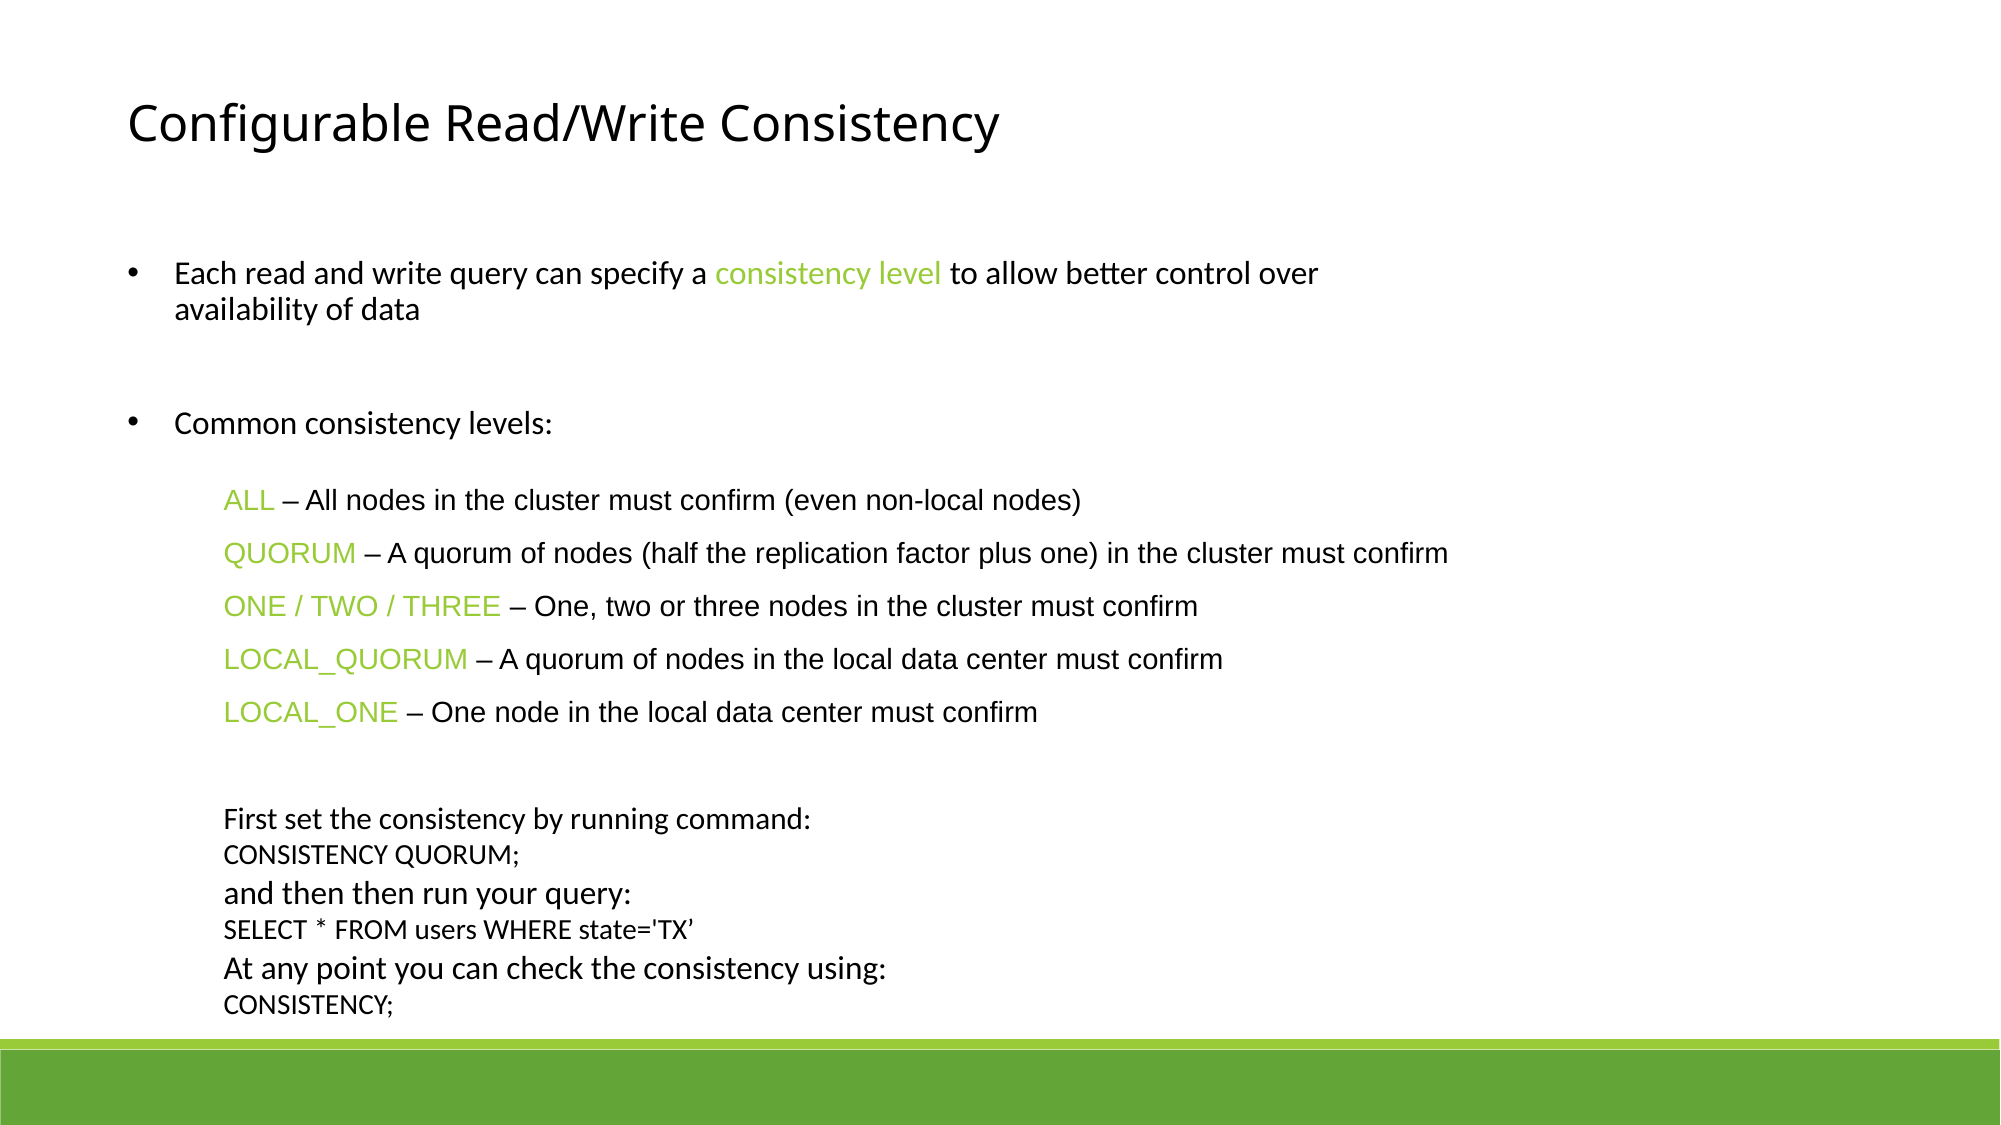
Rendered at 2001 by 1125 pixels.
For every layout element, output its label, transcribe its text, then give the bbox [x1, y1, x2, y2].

text_box LOCAL_ONE – One node in the local data center must confirm [208, 685, 1492, 739]
text_box ALL – All nodes in the cluster must confirm (even non-local nodes) [208, 473, 1492, 526]
text_box First set the consistency by running command: CONSISTENCY QUORUM; and then then run your query: SELECT * FROM users WHERE state='TX’ At any point you can check the consistency using: CONSISTENCY; [208, 790, 1566, 1031]
text_box LOCAL_QUORUM – A quorum of nodes in the local data center must confirm [208, 632, 1492, 685]
text_box QUORUM – A quorum of nodes (half the replication factor plus one) in the cluster must confirm [208, 526, 1492, 579]
text_box ONE / TWO / THREE – One, two or three nodes in the cluster must confirm [208, 579, 1492, 632]
title Configurable Read/Write Consistency [112, 53, 1646, 196]
list Each read and write query can specify a consistency level to allow better control over availability of data Common consistency levels: [112, 248, 1479, 464]
